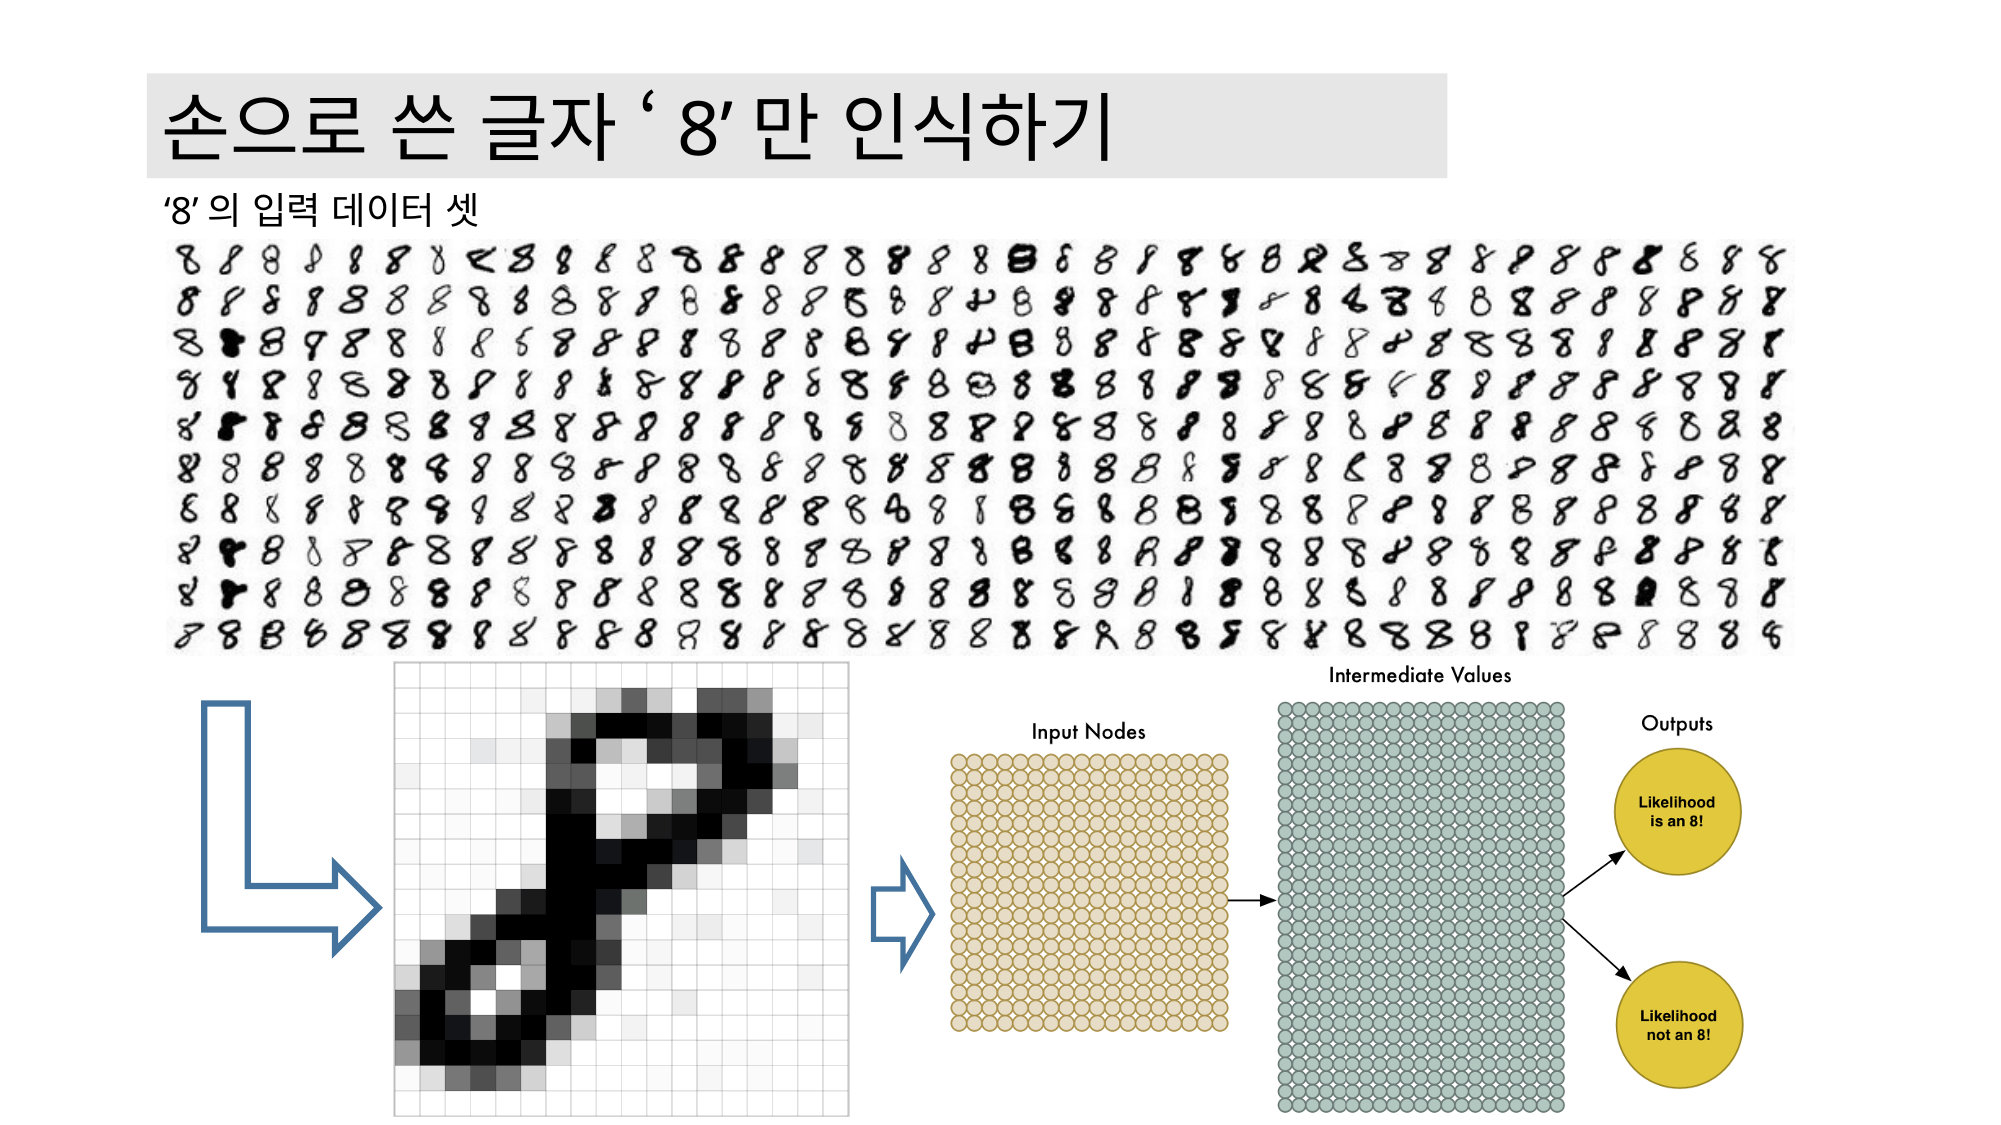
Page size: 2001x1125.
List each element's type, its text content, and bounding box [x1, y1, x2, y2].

text_box ‘8’의 입력 데이터 셋 [149, 179, 645, 240]
text_box [872, 860, 934, 969]
text_box [203, 702, 380, 954]
text_box 손으로 쓴 글자 ‘8’만 인식하기 [146, 73, 1448, 179]
picture [393, 661, 850, 1117]
picture [166, 239, 1795, 656]
picture [947, 660, 1745, 1114]
